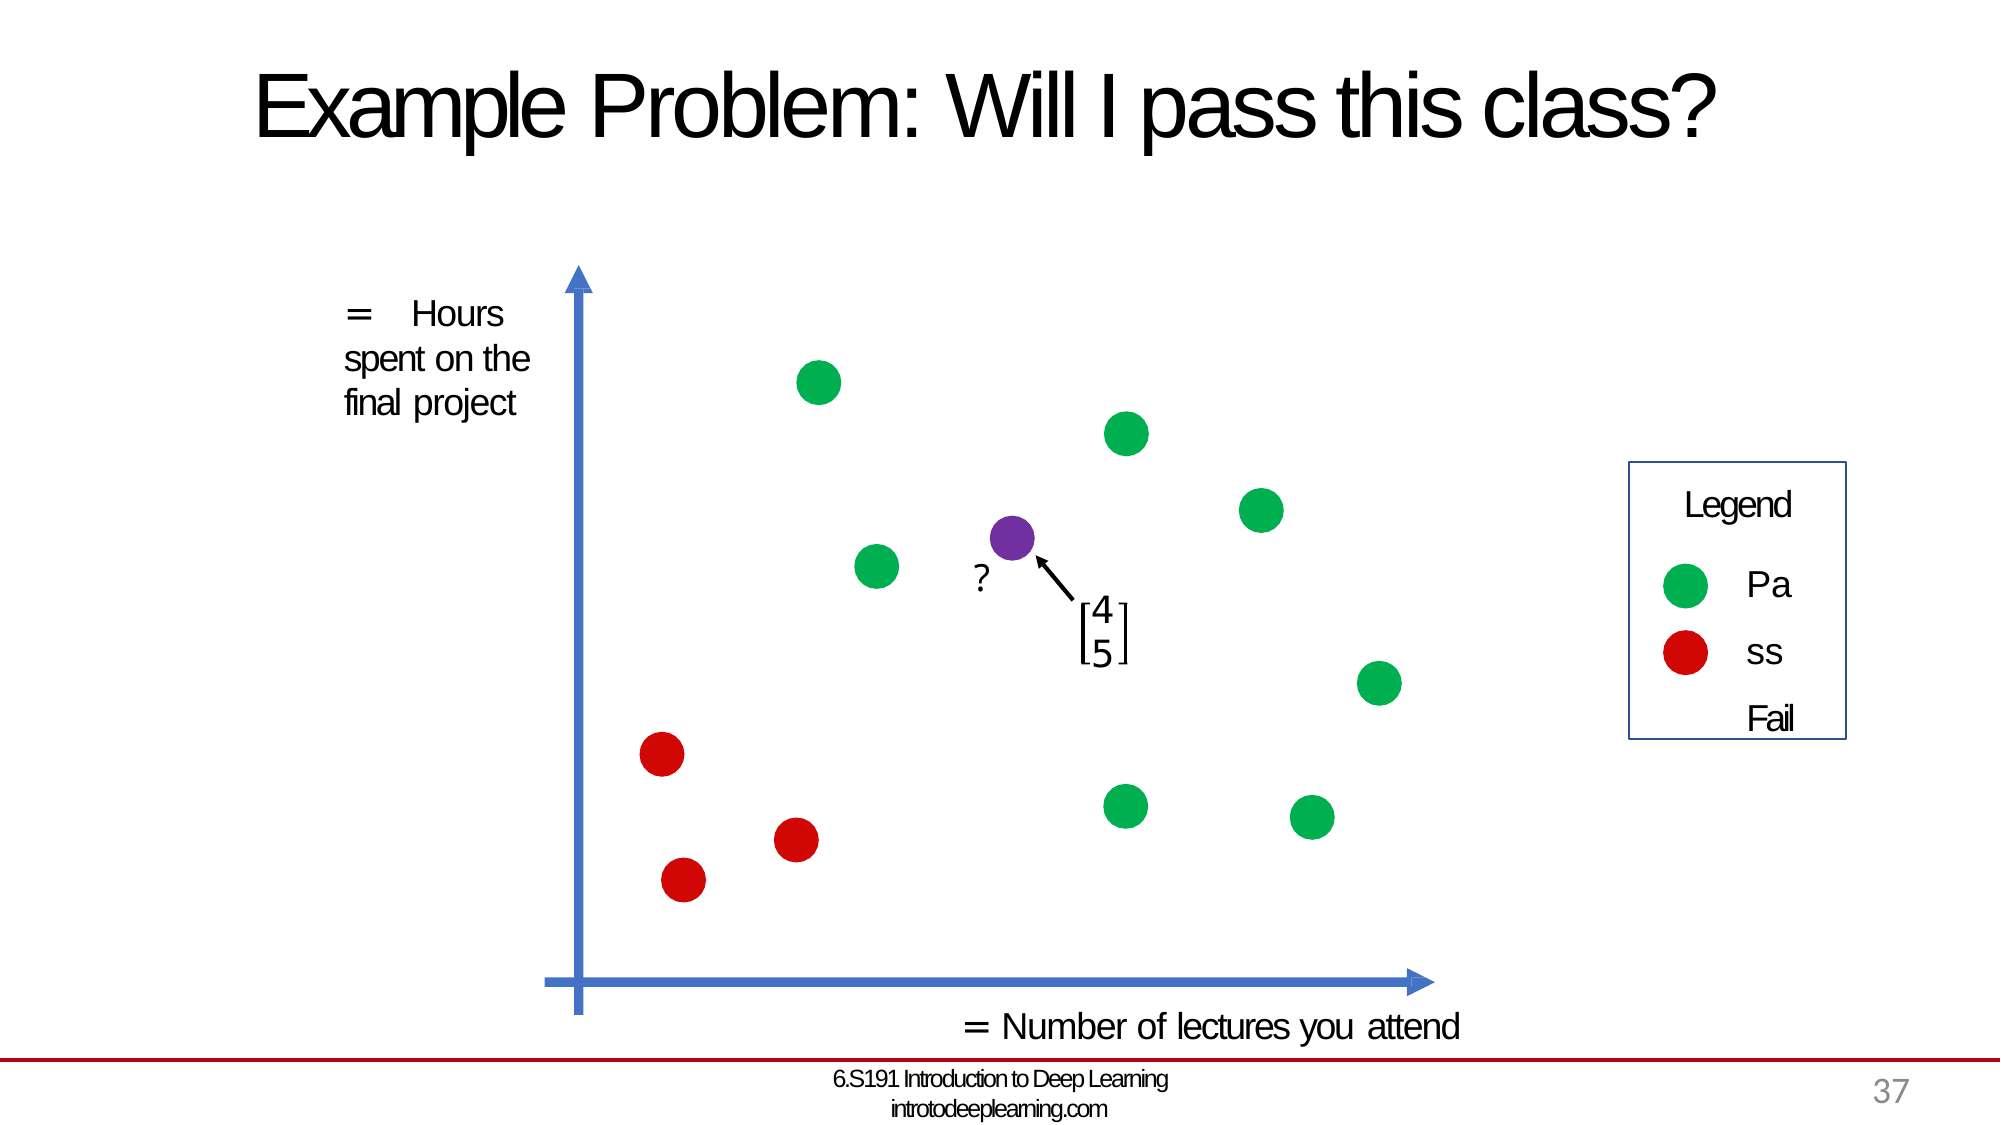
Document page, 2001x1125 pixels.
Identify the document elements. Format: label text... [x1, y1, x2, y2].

text_box [1103, 783, 1149, 829]
text_box [773, 817, 819, 863]
text_box [1289, 794, 1335, 840]
text_box 4 5 [1088, 584, 1114, 676]
text_box ? [971, 552, 994, 600]
text_box [1103, 411, 1149, 457]
text_box [564, 264, 593, 1015]
text_box [639, 731, 685, 777]
slide_number 6.S191 Introduction to Deep Learning introtodeeplearning.com [810, 1062, 1190, 1125]
text_box [661, 857, 707, 903]
text_box Legend Pass Fail [1629, 462, 1846, 739]
slide_number 37 [1449, 1065, 1910, 1122]
text_box [544, 977, 574, 987]
text_box [1356, 660, 1402, 706]
text_box [1238, 487, 1284, 533]
text_box [1035, 555, 1075, 602]
text_box [796, 360, 842, 406]
text_box [854, 543, 900, 589]
title Example Problem: Will I pass this class? [249, 44, 1736, 235]
text_box [584, 968, 1435, 997]
text_box [989, 515, 1035, 561]
